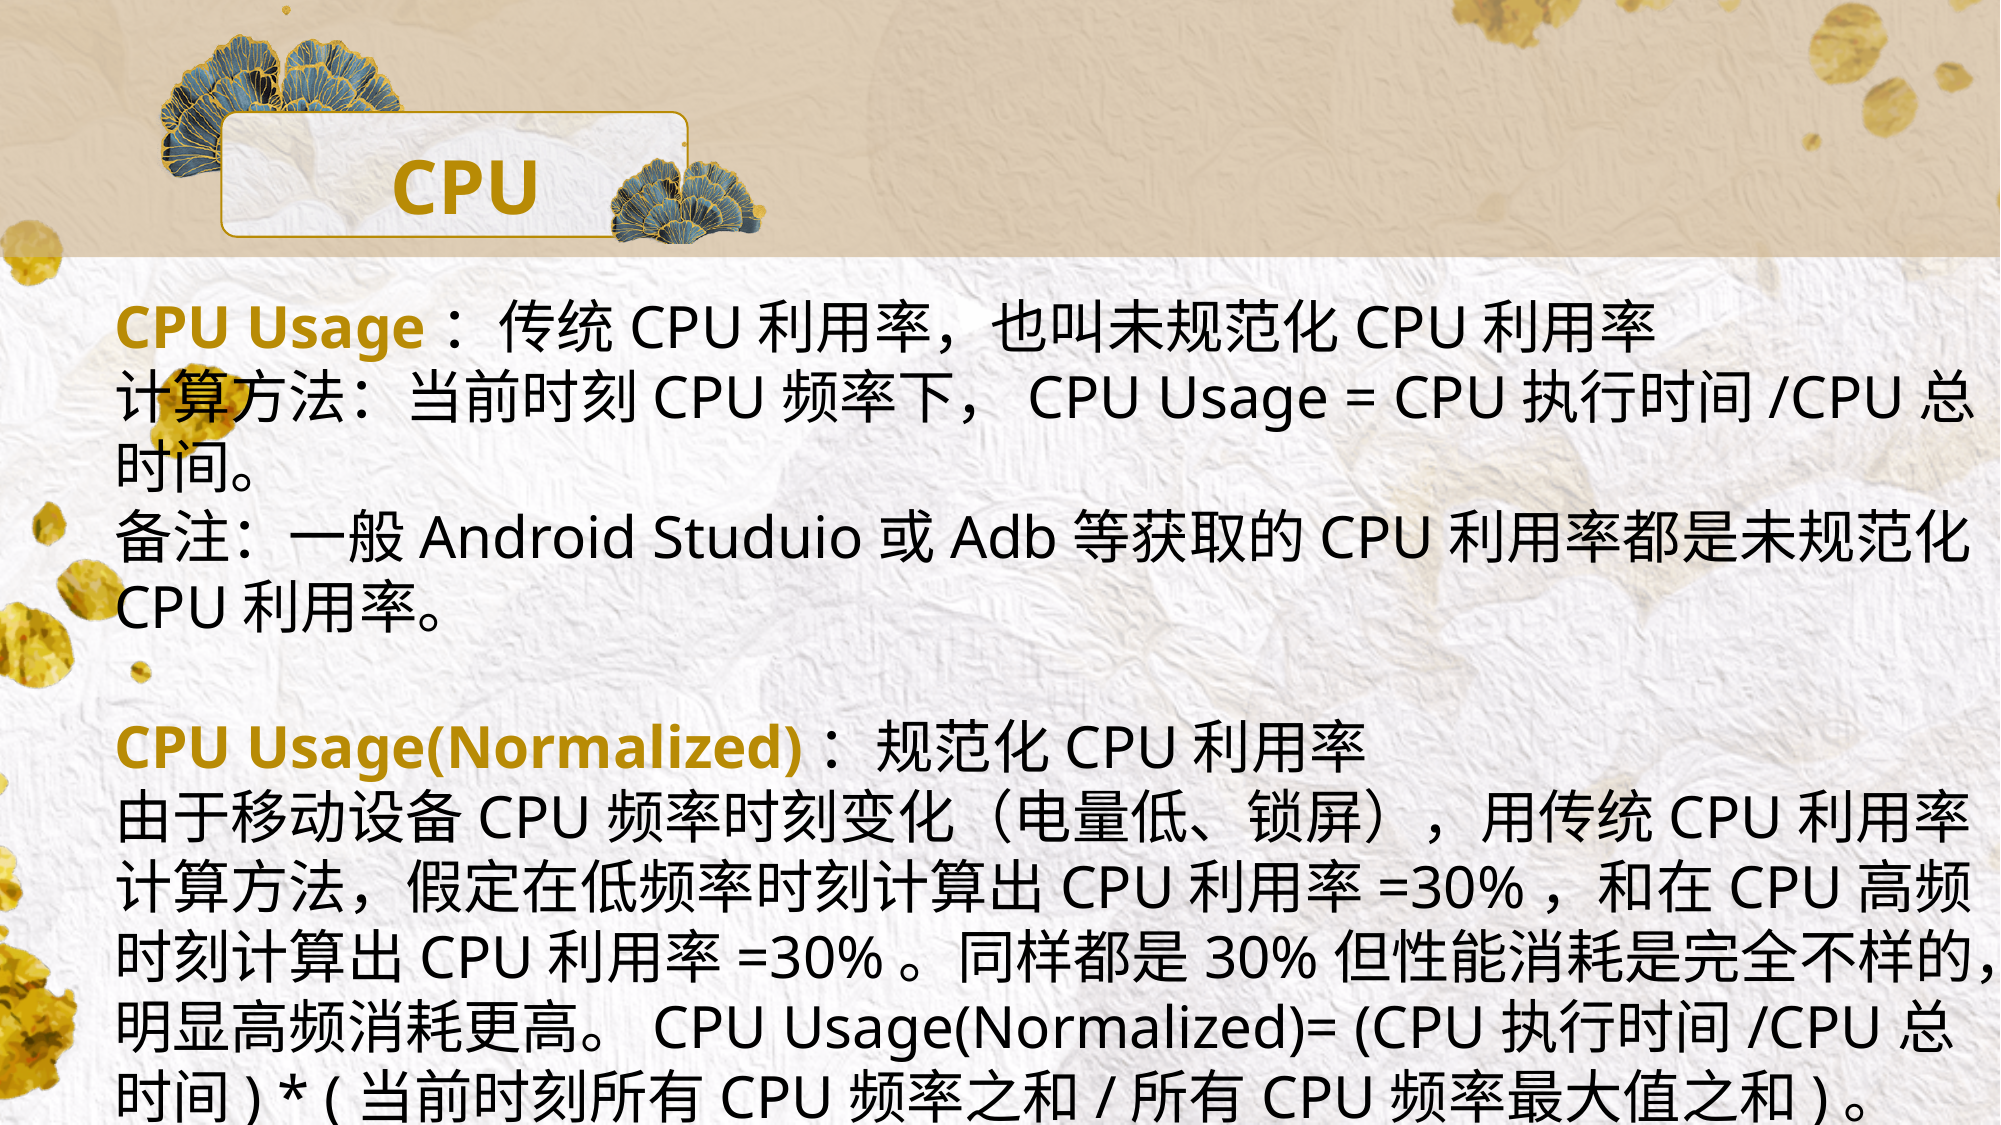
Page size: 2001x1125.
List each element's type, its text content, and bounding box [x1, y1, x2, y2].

picture [0, 258, 2000, 1125]
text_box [0, 0, 2000, 258]
text_box CPU Usage：传统CPU利用率，也叫未规范化CPU利用率 计算方法：当前时刻CPU频率下，CPU Usage = CPU执行时间/CPU总时间。 备注：一般Android Studuio或Adb等获取的CPU利用率都是未规范化CPU利用率。 CPU Usage(Normalized)：规范化CPU利用率 由于移动设备CPU频率时刻变化（电量低、锁屏），用传统CPU利用率计算方法，假定在低频率时刻计算出CPU利用率=30%，和在CPU高频时刻计算出CPU利用率=30%。同样都是30%但性能消耗是完全不样的，明显高频消耗更高。CPU Usage(Normalized)= (CPU执行时间/CPU总时间) * (当前时刻所有CPU频率之和/所有CPU频率最大值之和)。 [230, 283, 2000, 1125]
